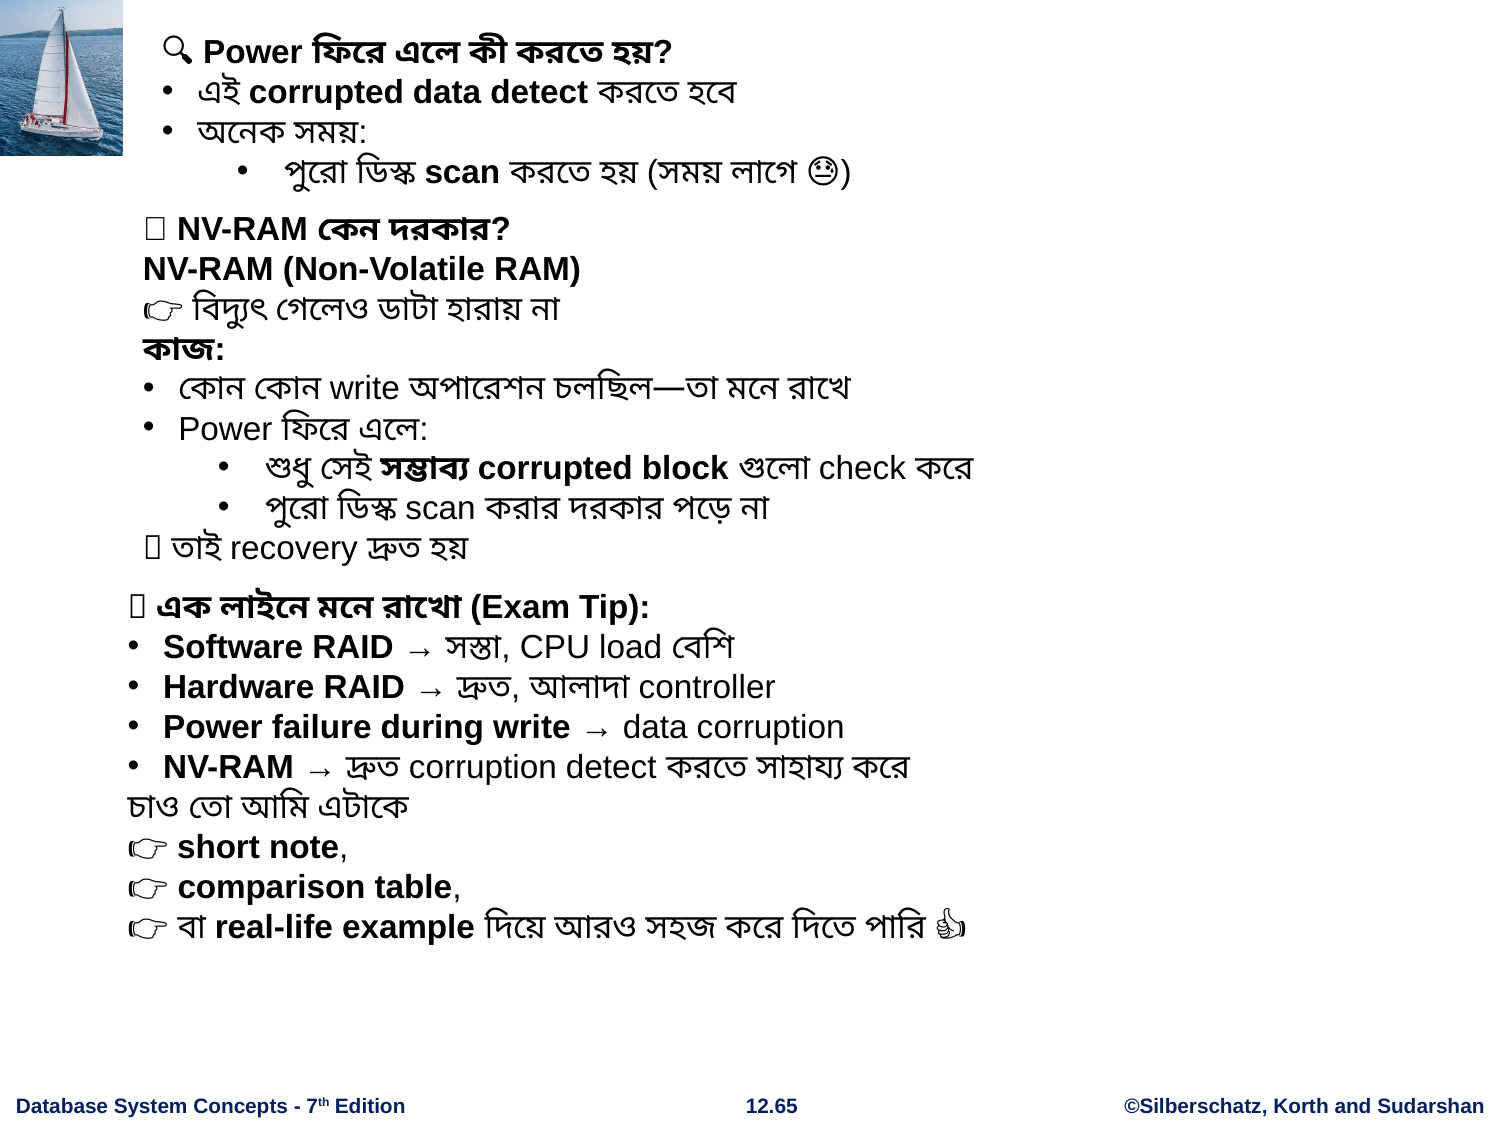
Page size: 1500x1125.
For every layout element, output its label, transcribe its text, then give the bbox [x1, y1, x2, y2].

text_box 🧠 এক লাইনে মনে রাখো (Exam Tip): Software RAID → সস্তা, CPU load বেশি Hardware RAID → দ্রুত, আলাদা controller Power failure during write → data corruption NV-RAM → দ্রুত corruption detect করতে সাহায্য করে চাও তো আমি এটাকে 👉 short note, 👉 comparison table, 👉 বা real-life example দিয়ে আরও সহজ করে দিতে পারি 👍 [112, 578, 1371, 953]
text_box 🔍 Power ফিরে এলে কী করতে হয়? এই corrupted data detect করতে হবে অনেক সময়: পুরো ডিস্ক scan করতে হয় (সময় লাগে 😓) [147, 22, 1356, 198]
text_box 🔹 NV-RAM কেন দরকার? NV-RAM (Non-Volatile RAM) 👉 বিদ্যুৎ গেলেও ডাটা হারায় না কাজ: কোন কোন write অপারেশন চলছিল—তা মনে রাখে Power ফিরে এলে: শুধু সেই সম্ভাব্য corrupted block গুলো check করে পুরো ডিস্ক scan করার দরকার পড়ে না ✅ তাই recovery দ্রুত হয় [128, 199, 1356, 574]
picture [0, 0, 123, 156]
